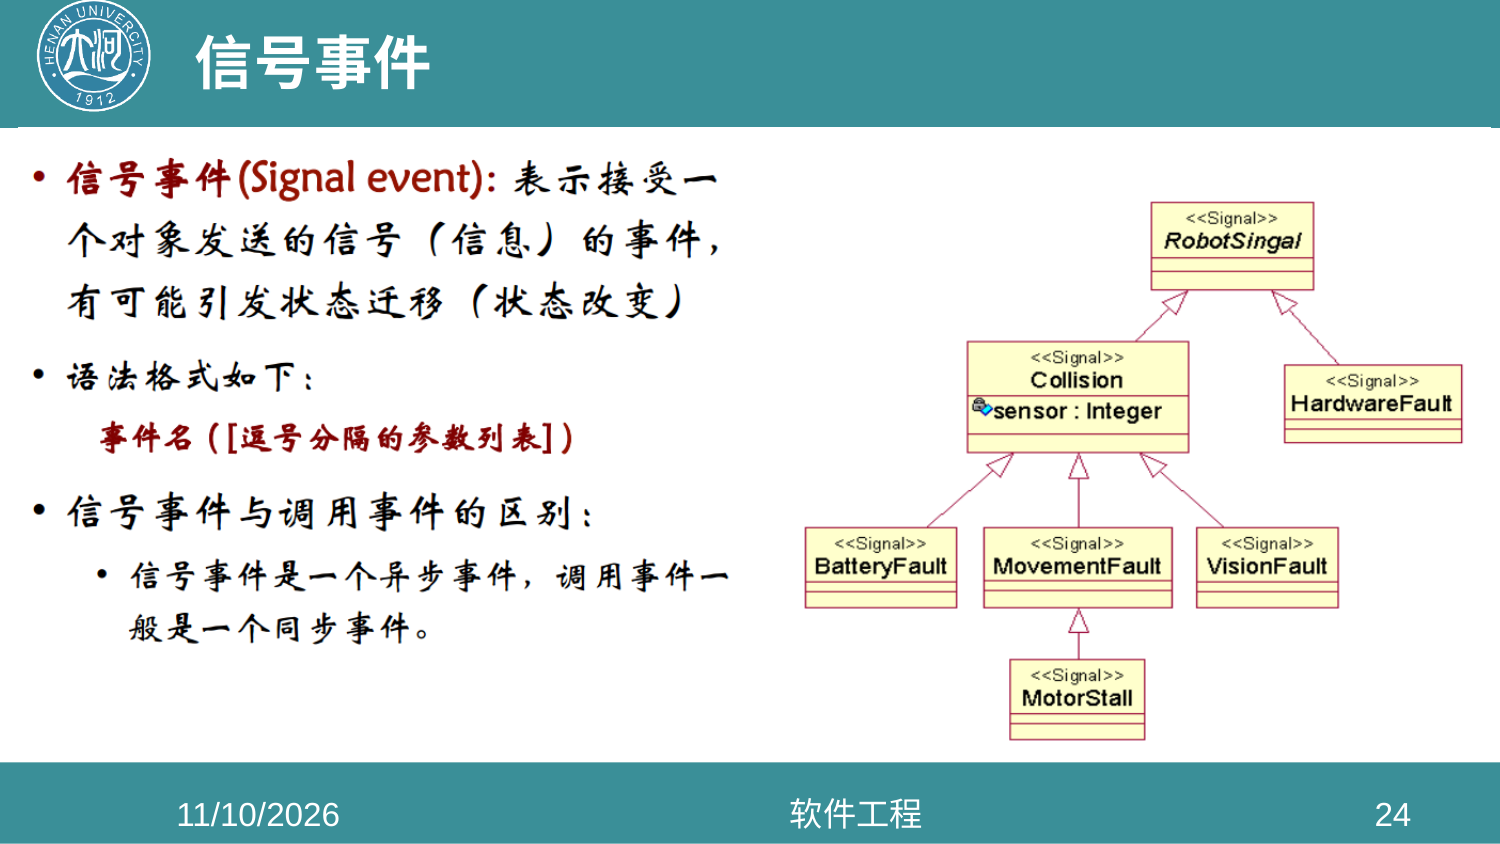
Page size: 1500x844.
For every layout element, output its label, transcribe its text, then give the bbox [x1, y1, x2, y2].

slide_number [126, 796, 391, 830]
picture [17, 126, 1491, 759]
slide_number 24 [1333, 796, 1454, 830]
footer 软件工程 [391, 796, 1322, 830]
title 信号事件 [179, 0, 1454, 122]
